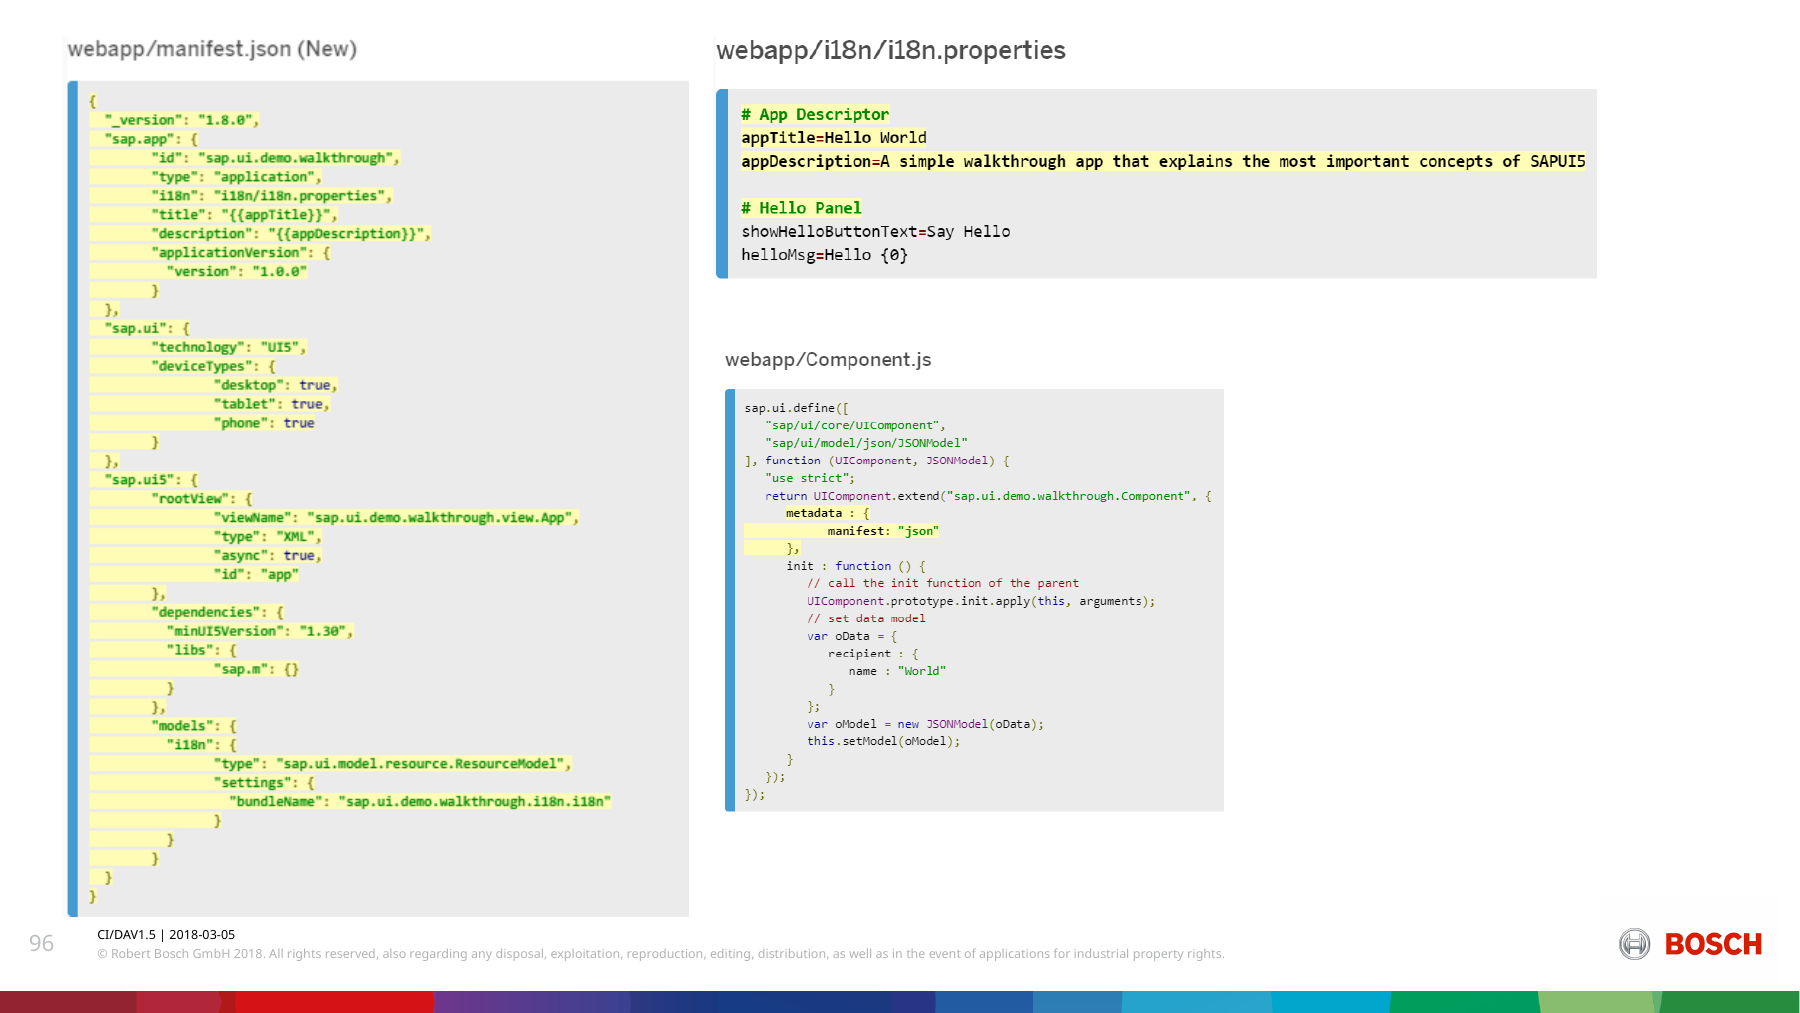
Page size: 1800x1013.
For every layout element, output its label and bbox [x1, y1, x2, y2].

picture [1390, 991, 1800, 1013]
picture [62, 36, 689, 917]
picture [0, 991, 1272, 1013]
picture [713, 36, 1597, 279]
picture [725, 345, 1224, 812]
